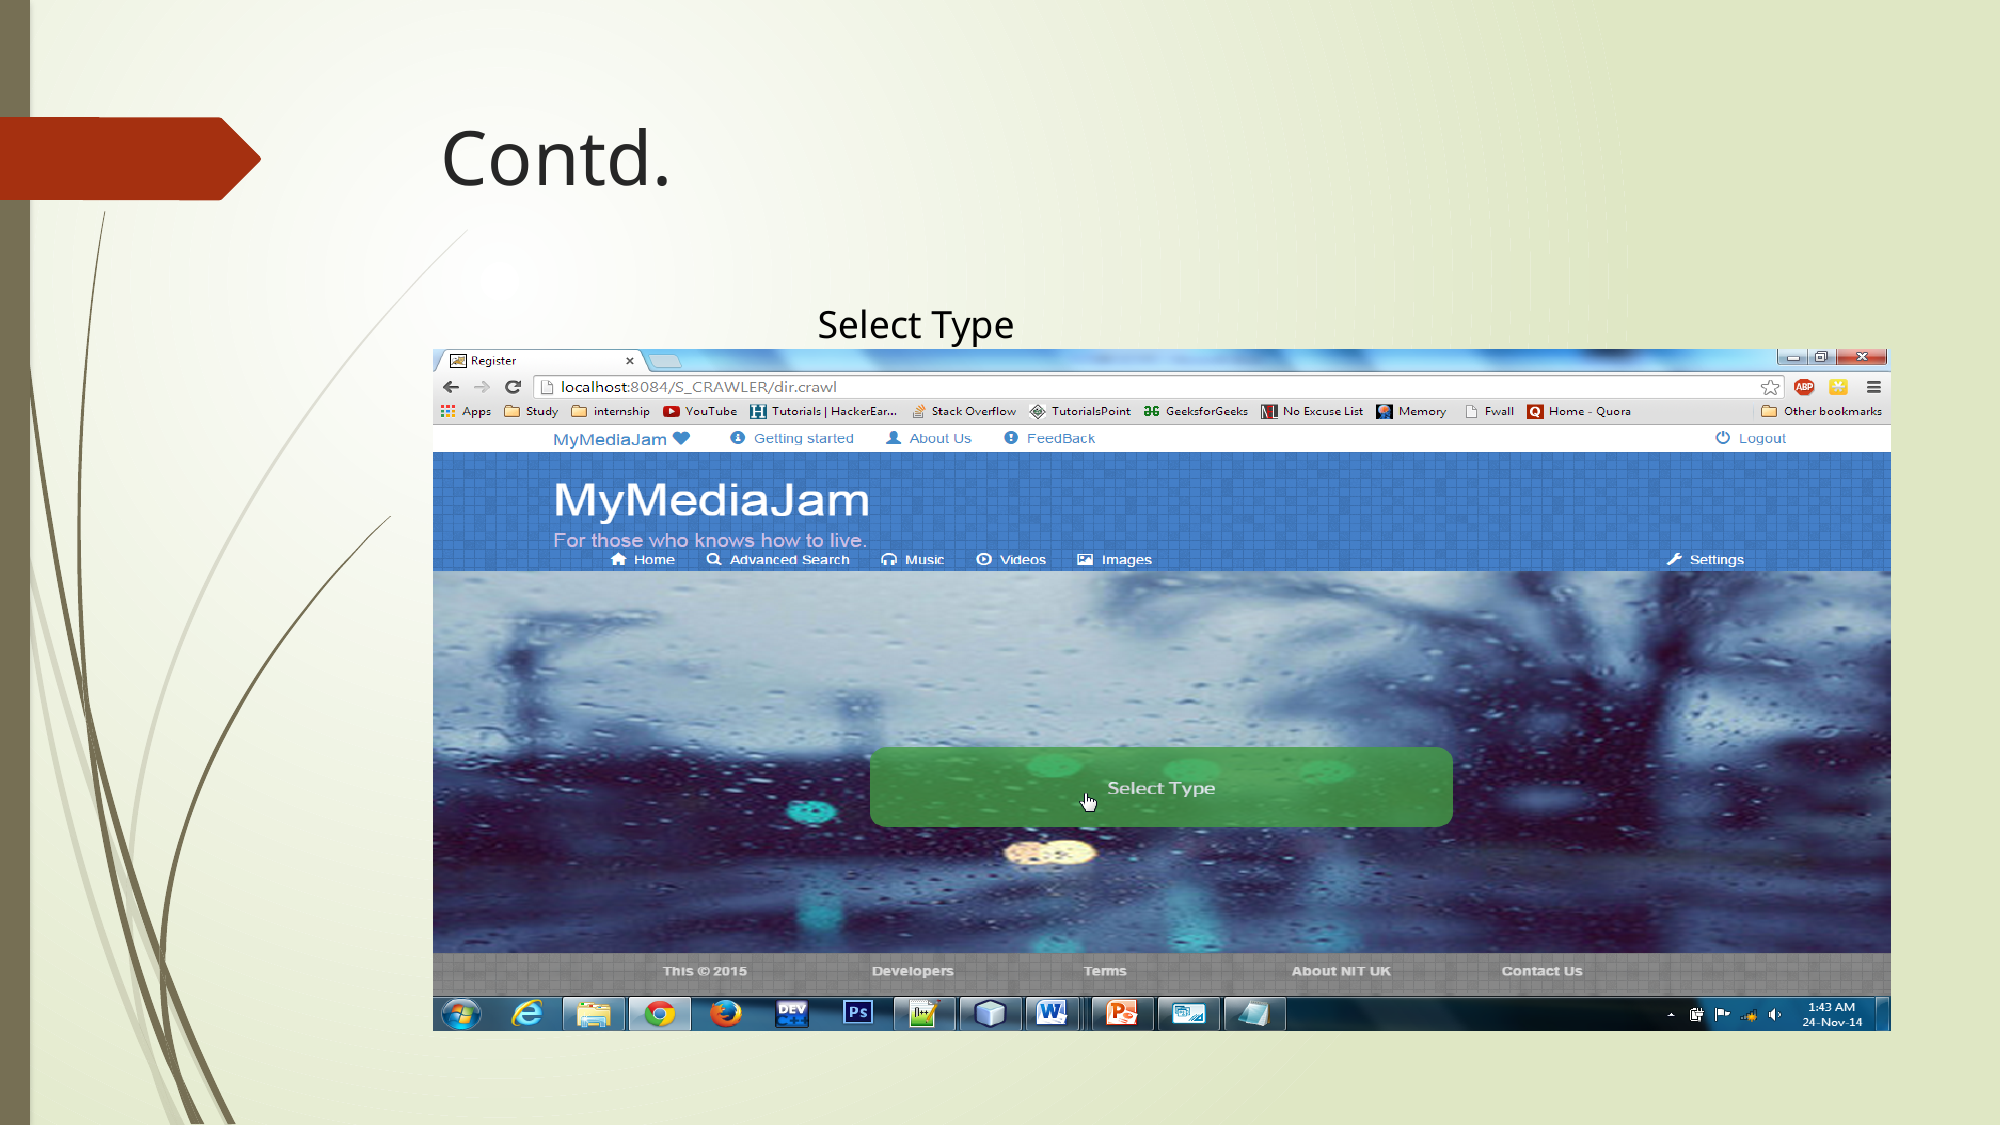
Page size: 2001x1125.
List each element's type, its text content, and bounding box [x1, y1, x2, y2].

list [432, 349, 1892, 1032]
title Contd. [425, 102, 1888, 313]
text_box Select Type [802, 293, 1105, 349]
